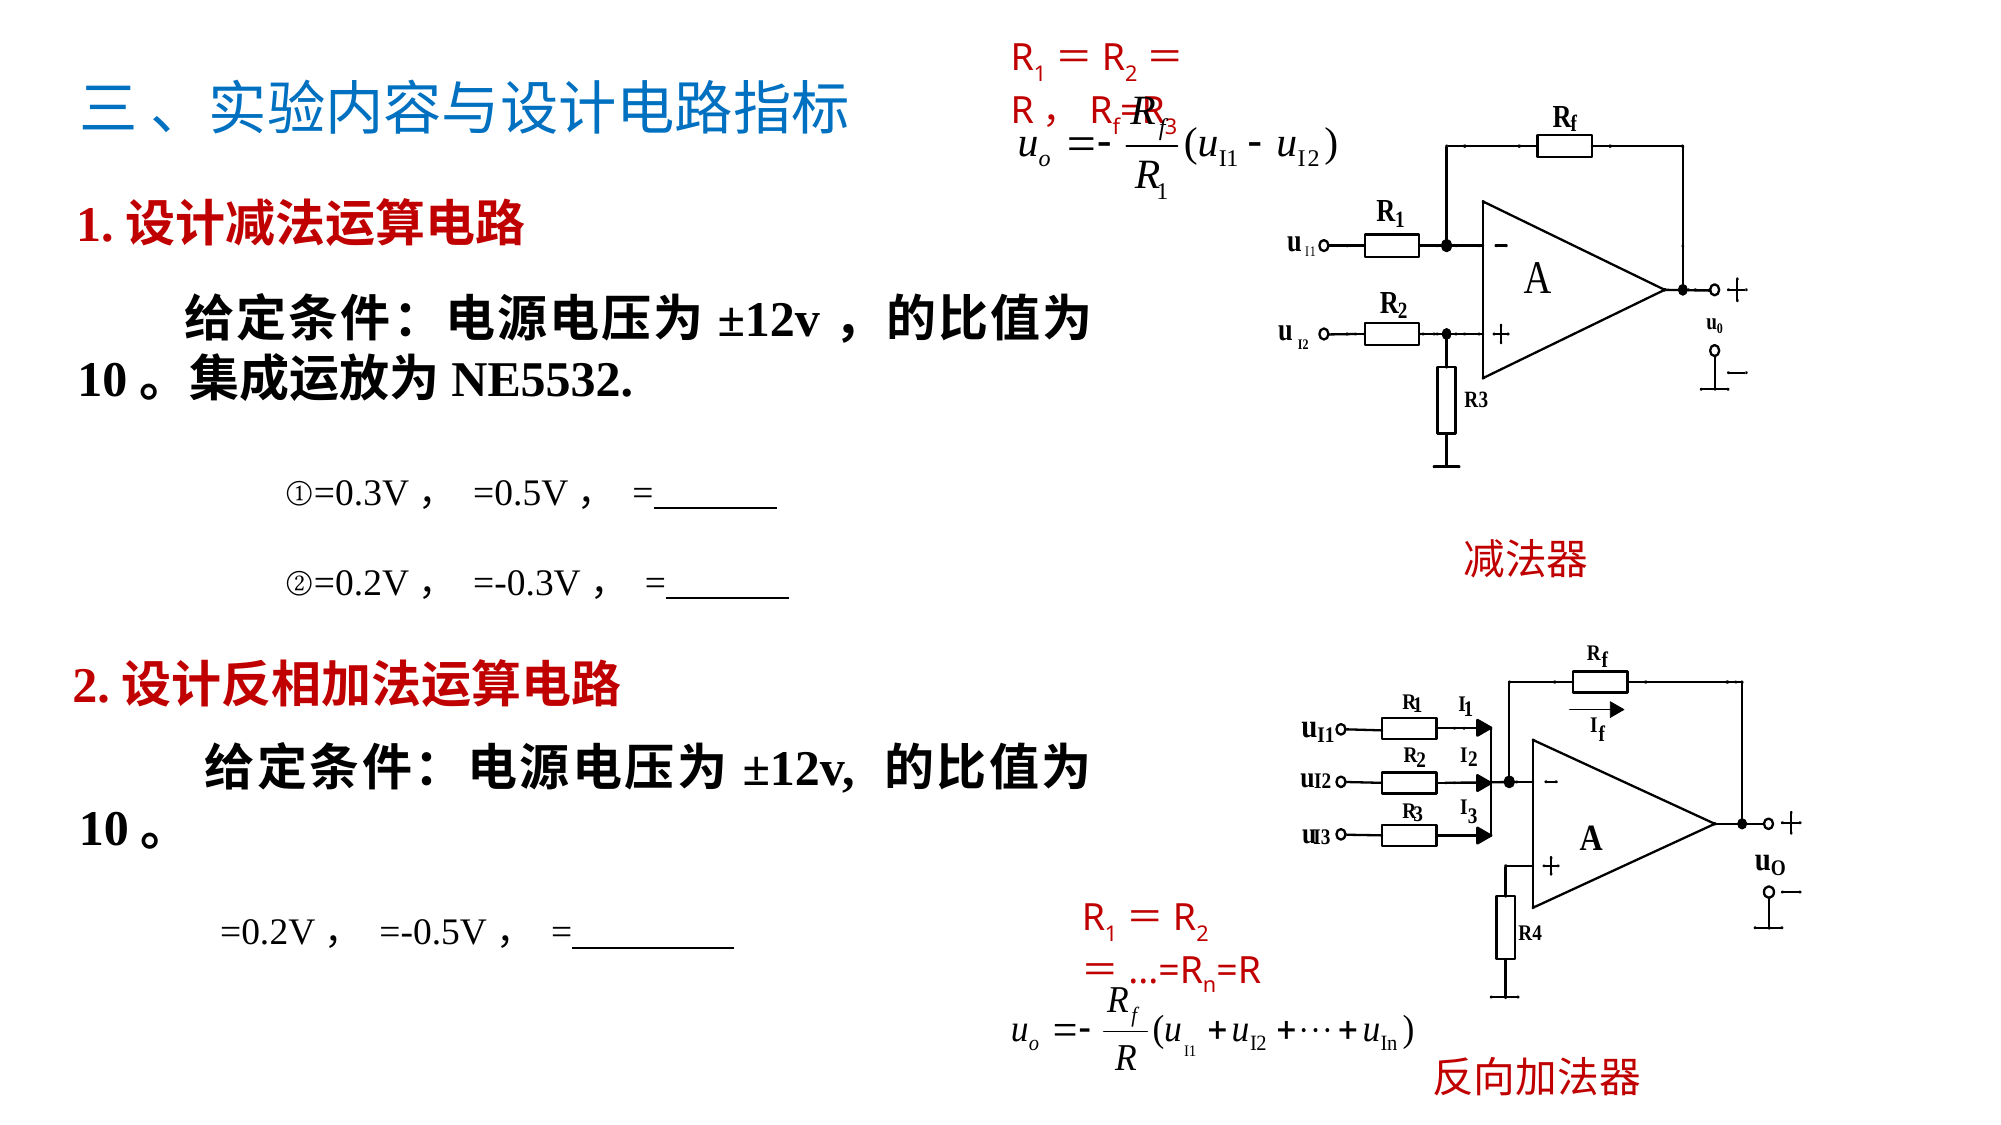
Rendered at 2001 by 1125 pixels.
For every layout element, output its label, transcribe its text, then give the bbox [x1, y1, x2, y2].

text_box 减法器 [1448, 525, 1604, 590]
text_box 三 、实验内容与设计电路指标 [64, 63, 865, 149]
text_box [1203, 85, 1805, 472]
text_box R1＝R2＝...=Rn=R [1067, 885, 1263, 974]
text_box 反向加法器 [1417, 1043, 1656, 1108]
text_box R1＝R2＝R，Rf=R3 [995, 25, 1362, 147]
text_box 2.设计反相加法运算电路 [57, 645, 637, 720]
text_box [1263, 629, 1883, 1005]
text_box 1.设计减法运算电路 [61, 184, 541, 260]
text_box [1012, 83, 1346, 209]
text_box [1006, 974, 1421, 1079]
